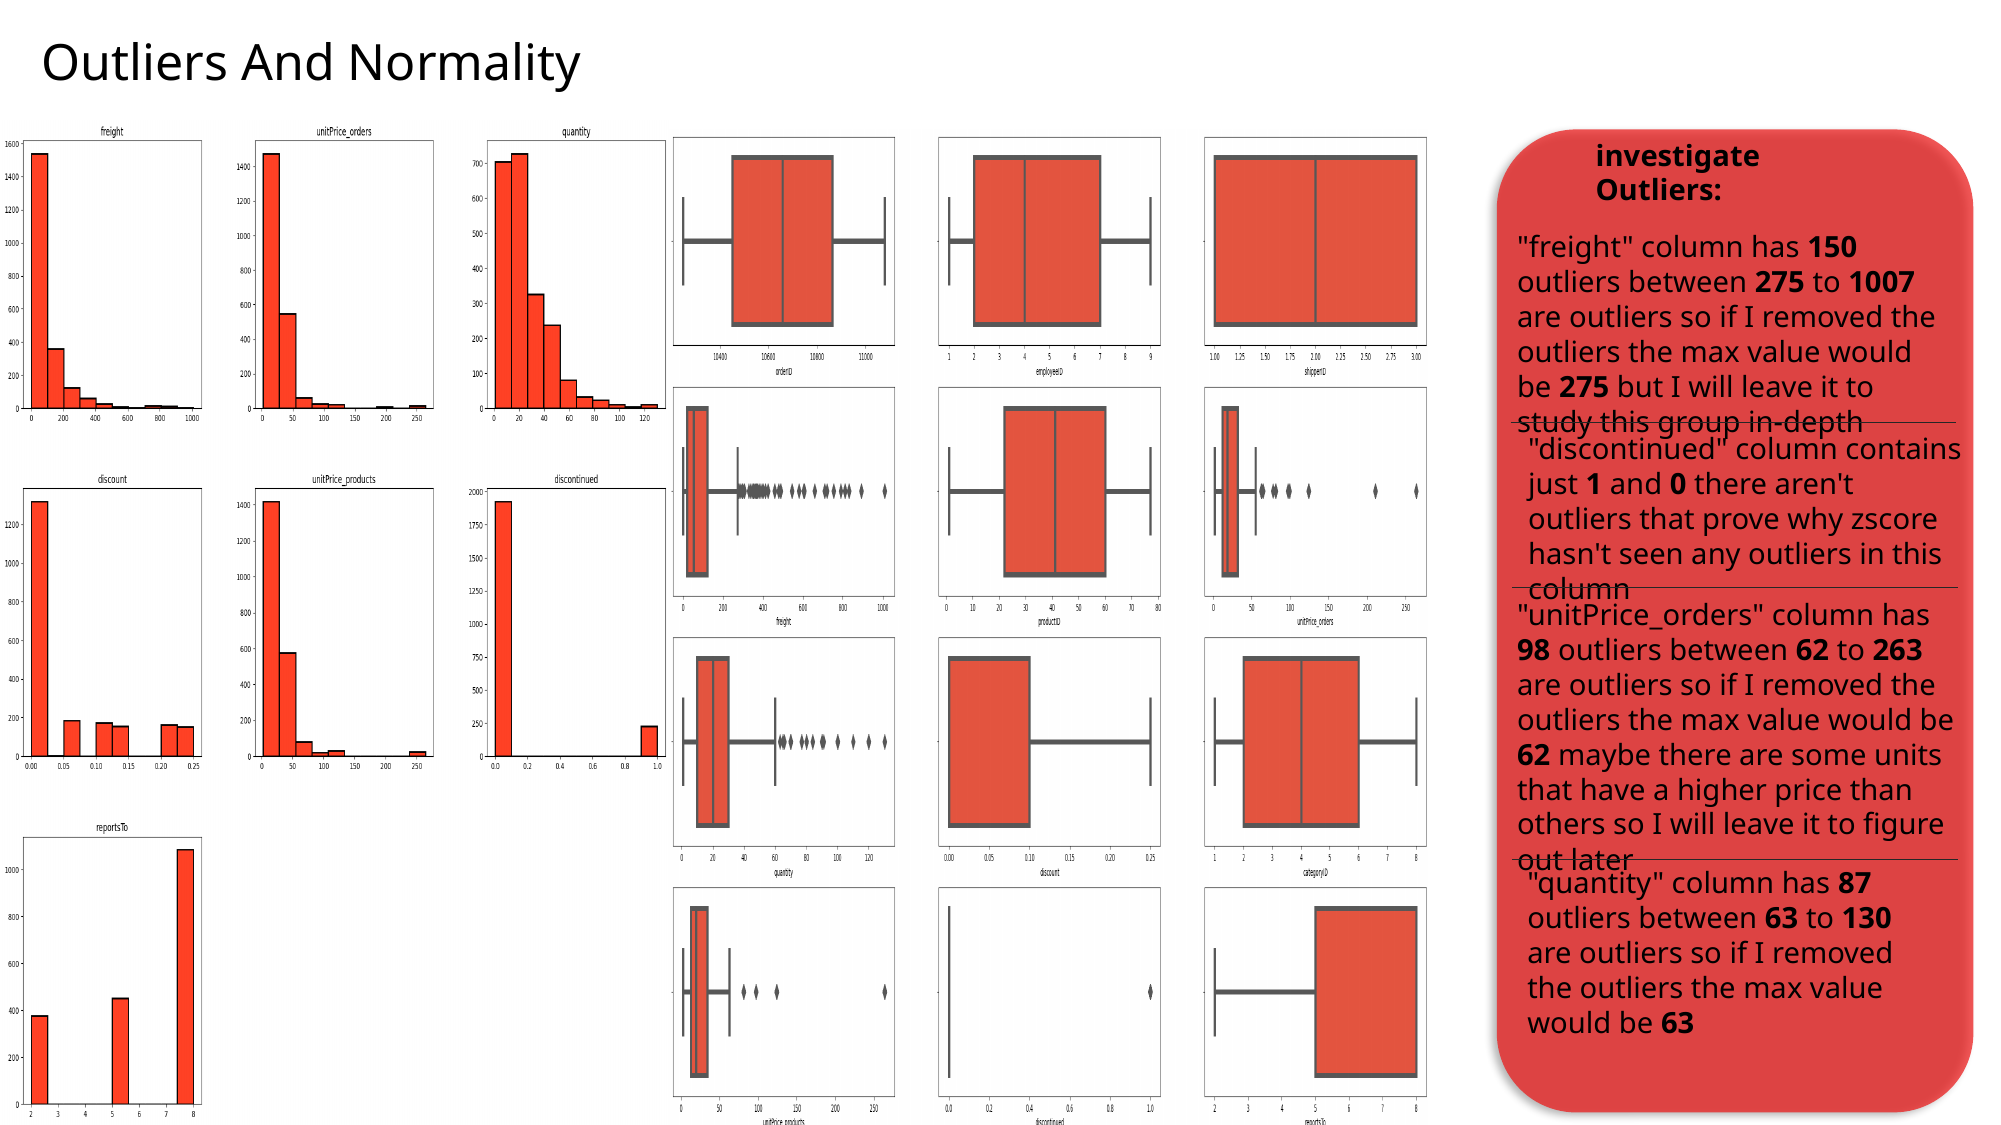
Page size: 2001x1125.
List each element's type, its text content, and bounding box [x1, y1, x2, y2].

text_box "freight" column has 150 outliers between 275 to 1007 are outliers so if I removed the outliers the max value would be 275 but I will leave it to study this group in-depth [1502, 220, 1968, 446]
text_box "quantity" column has 87 outliers between 63 to 130 are outliers so if I removed the outliers the max value would be 63 [1512, 860, 1958, 1047]
text_box "discontinued" column contains just 1 and 0 there aren't outliers that prove why zscore hasn't seen any outliers in this column [1513, 423, 1979, 588]
picture [0, 120, 1429, 1125]
text_box investigate Outliers: [1580, 129, 1886, 215]
text_box [1495, 128, 1975, 1114]
text_box Outliers And Normality [26, 23, 846, 99]
text_box "unitPrice_orders" column has 98 outliers between 62 to 263 are outliers so if I removed the outliers the max value would be 62 maybe there are some units that have a higher price than others so I will leave it to figure out later [1502, 588, 1979, 884]
